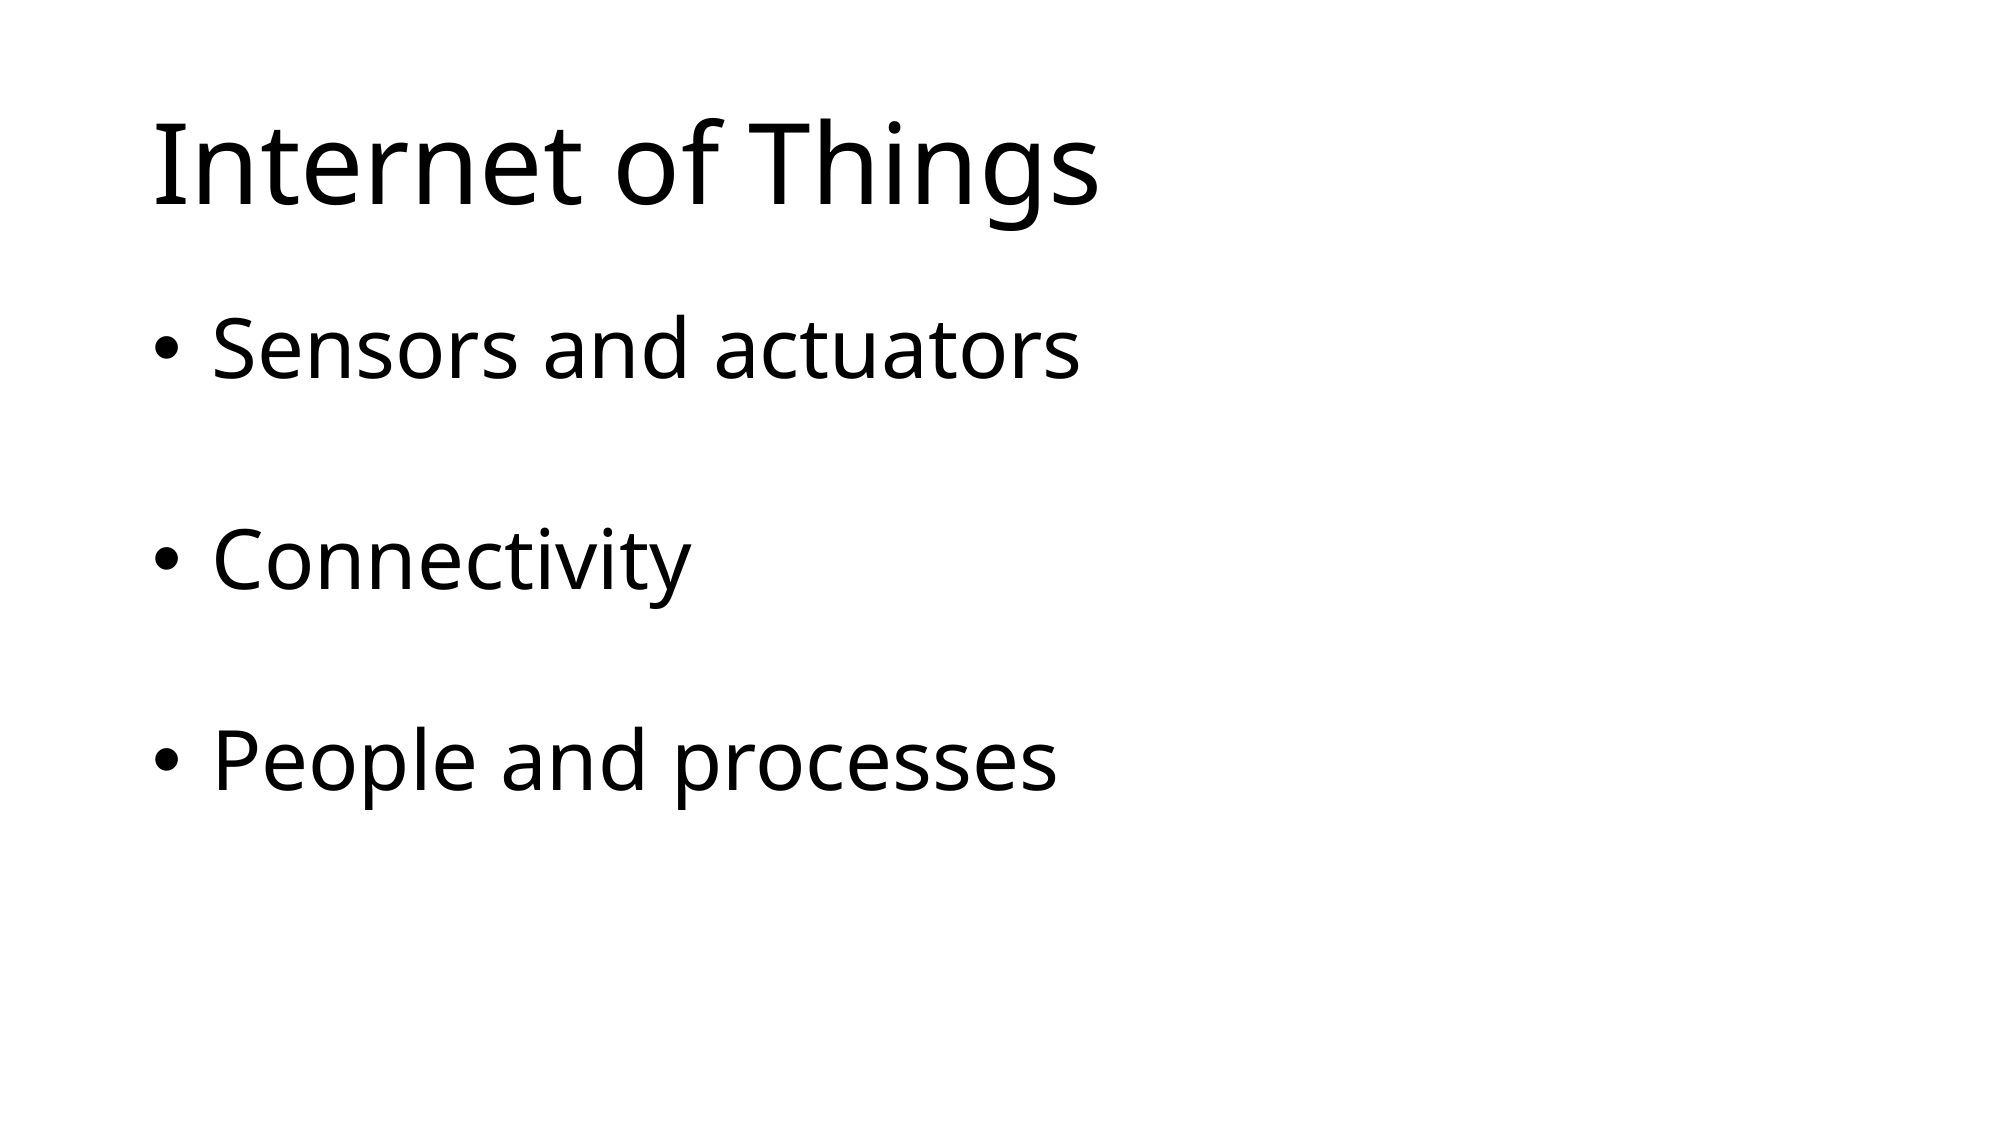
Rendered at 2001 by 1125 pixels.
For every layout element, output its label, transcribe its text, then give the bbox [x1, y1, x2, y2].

list Sensors and actuators Connectivity People and processes [137, 299, 1863, 1014]
title Internet of Things [137, 59, 1863, 278]
